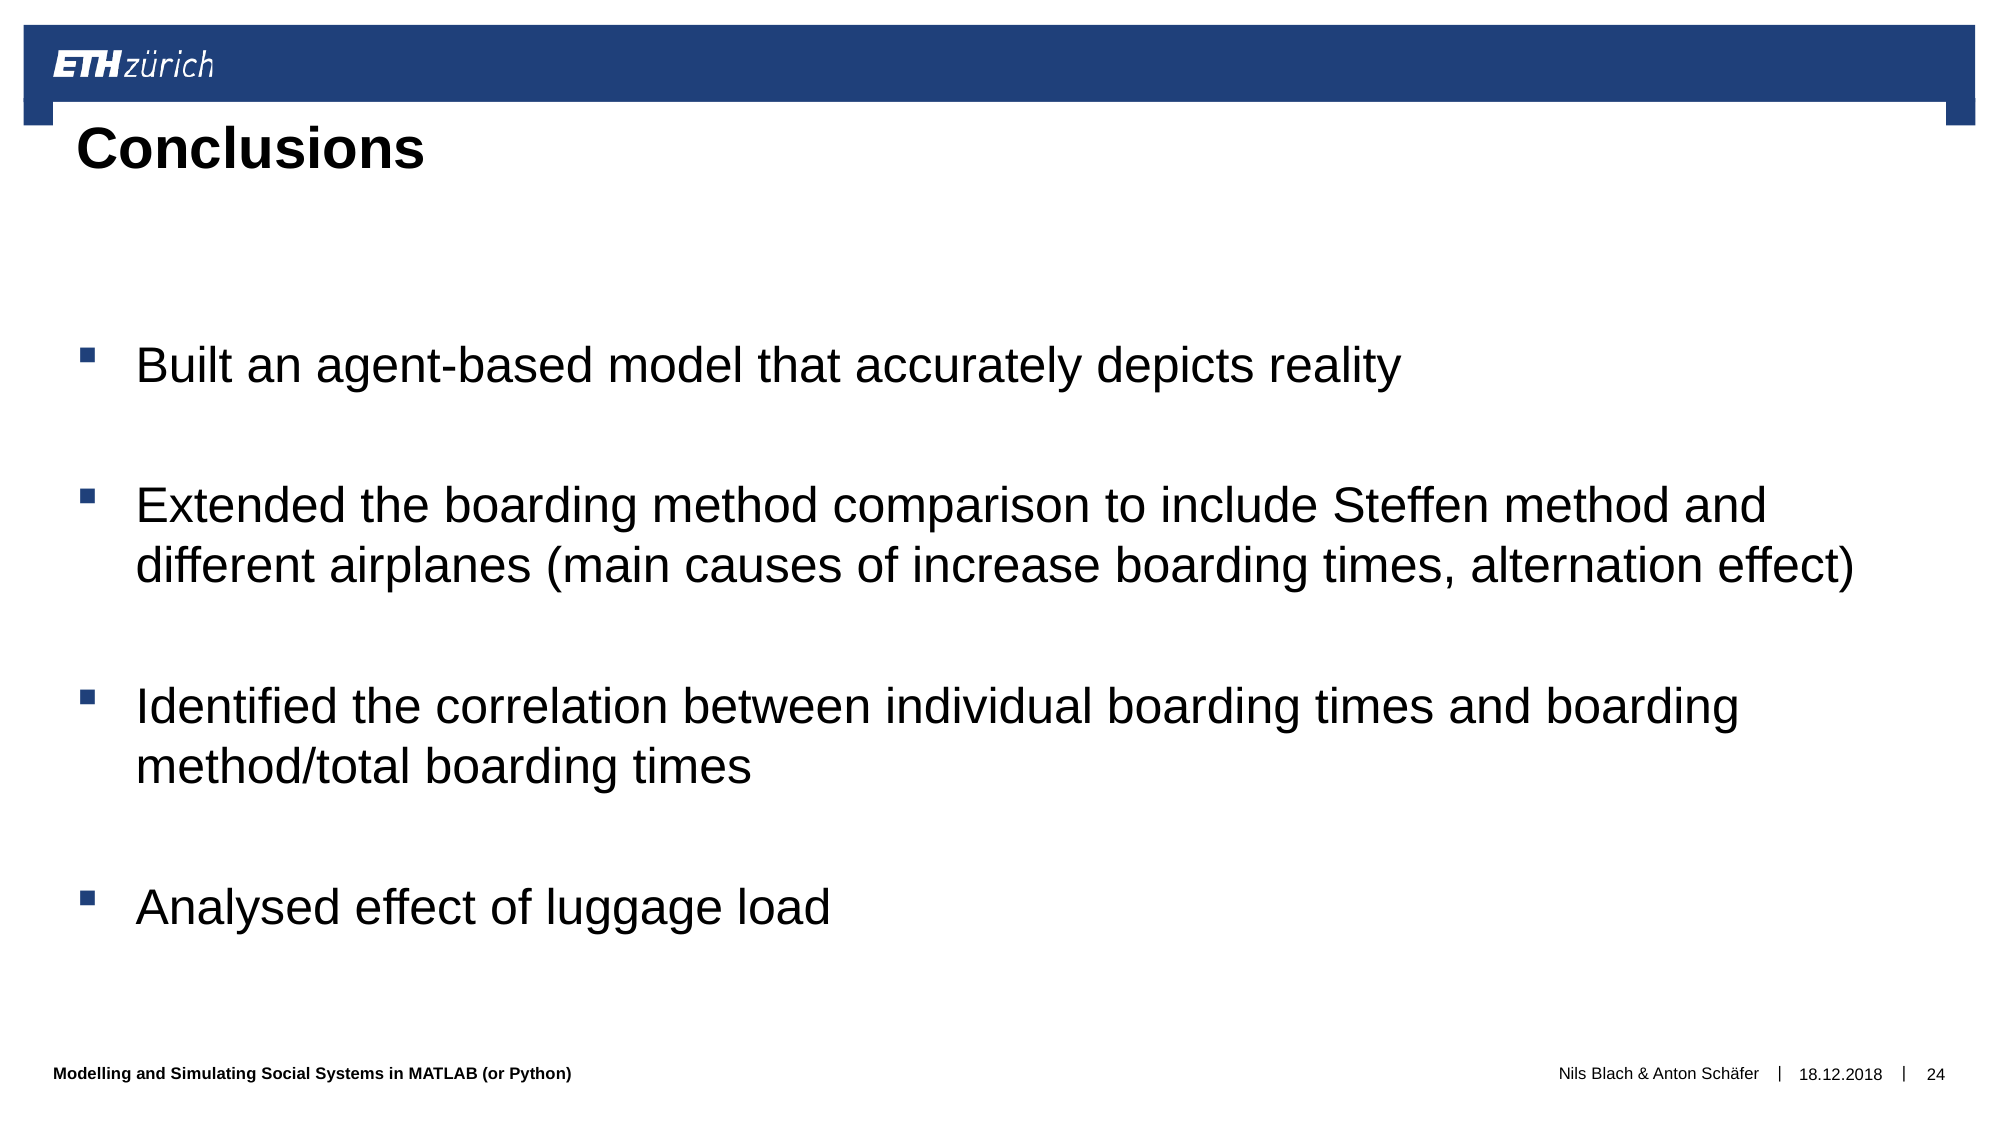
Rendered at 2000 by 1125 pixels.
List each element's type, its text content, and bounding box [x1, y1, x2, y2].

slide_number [1790, 1034, 1892, 1112]
list Built an agent-based model that accurately depicts reality Extended the boarding method comparison to include Steffen method and different airplanes (main causes of increase boarding times, alternation effect) Identified the correlation between individual boarding times and boarding method/total boarding times Analysed effect of luggage load [53, 332, 1946, 1023]
footer Nils Blach & Anton Schäfer [999, 1034, 1760, 1111]
slide_number 24 [1906, 1034, 1966, 1112]
title Conclusions [53, 101, 1946, 262]
